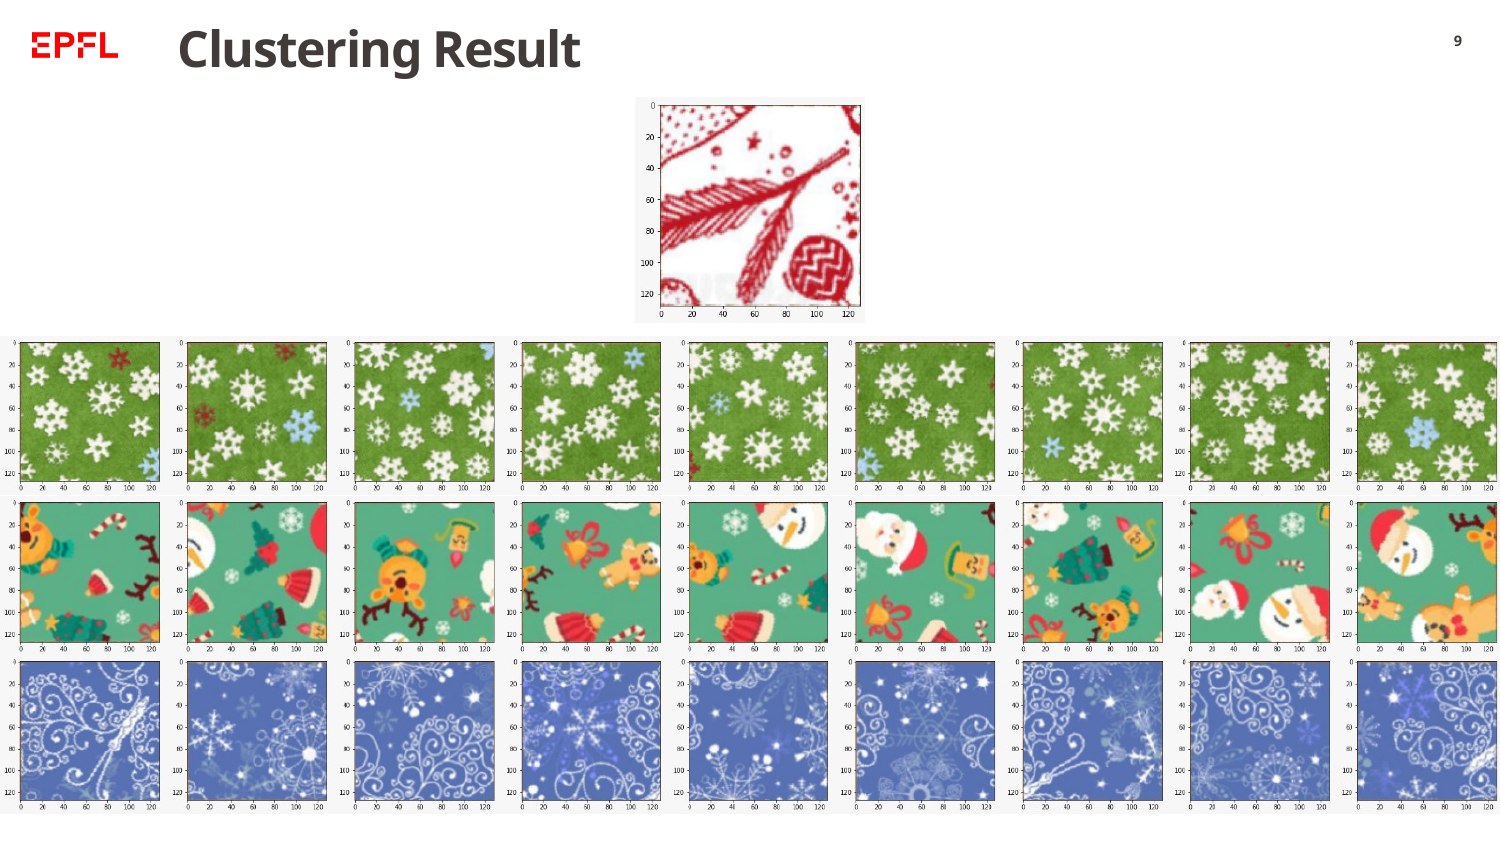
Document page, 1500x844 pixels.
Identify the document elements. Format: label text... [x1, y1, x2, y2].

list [635, 97, 865, 323]
slide_number 9 [1415, 32, 1500, 59]
picture [0, 496, 1500, 814]
picture [0, 336, 1500, 495]
title Clustering Result [148, 29, 599, 98]
picture [21, 21, 129, 69]
